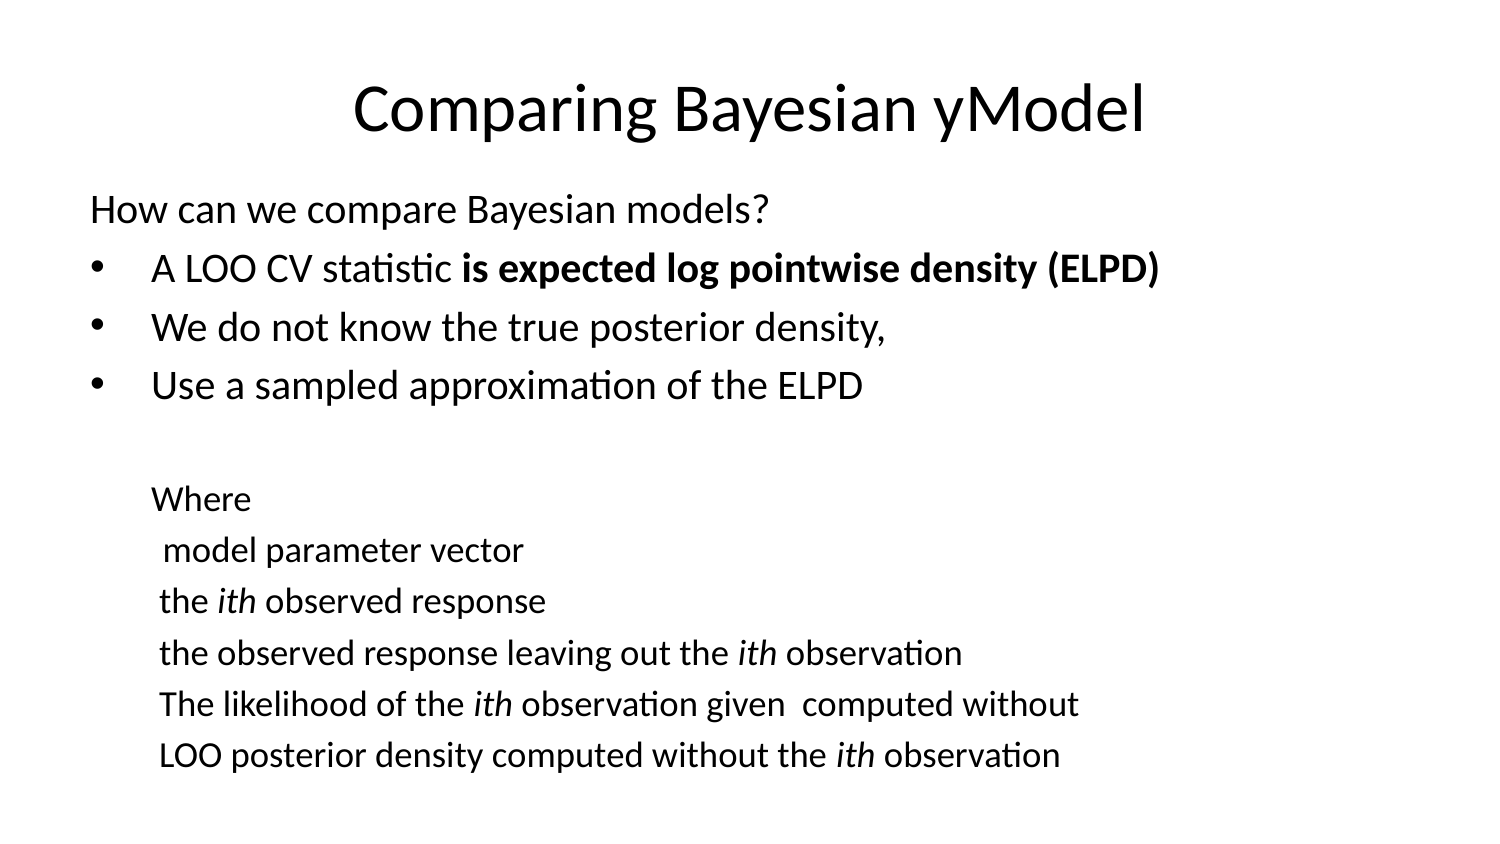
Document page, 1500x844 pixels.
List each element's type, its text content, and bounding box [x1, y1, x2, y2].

title Comparing Bayesian yModel [75, 33, 1425, 175]
